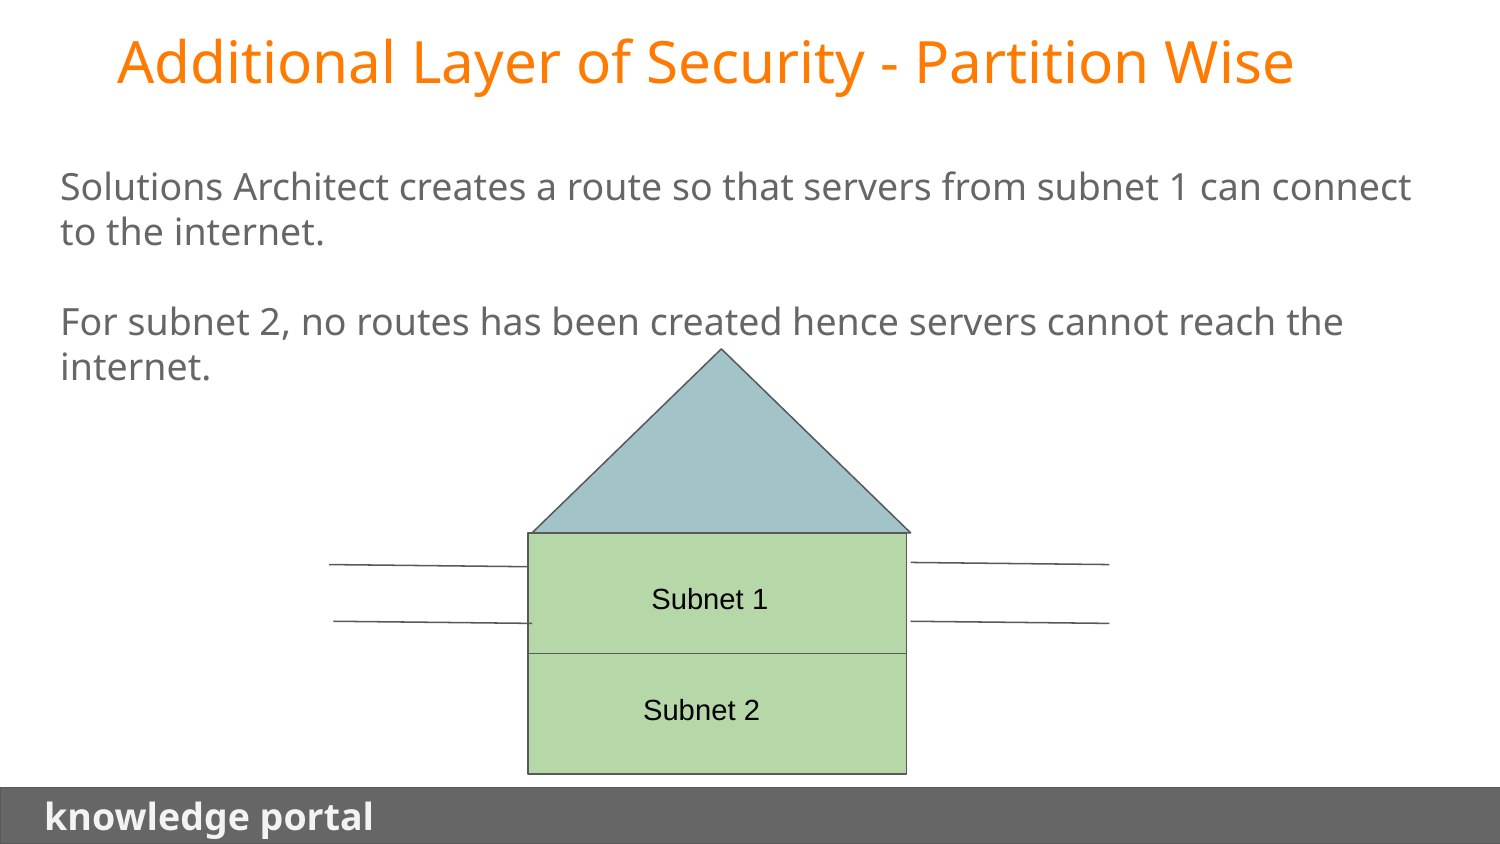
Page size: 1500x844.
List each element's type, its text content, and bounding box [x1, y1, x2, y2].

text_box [910, 620, 1110, 624]
text_box [527, 658, 907, 774]
text_box [532, 348, 911, 533]
text_box Solutions Architect creates a route so that servers from subnet 1 can connect to the internet. For subnet 2, no routes has been created hence servers cannot reach the internet. [45, 147, 1458, 349]
text_box [527, 532, 907, 653]
text_box knowledge portal [0, 787, 1500, 844]
text_box Subnet 2 [578, 676, 856, 733]
text_box Subnet 1 [578, 565, 856, 622]
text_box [333, 620, 533, 624]
subtitle Additional Layer of Security - Partition Wise [0, 10, 1413, 141]
